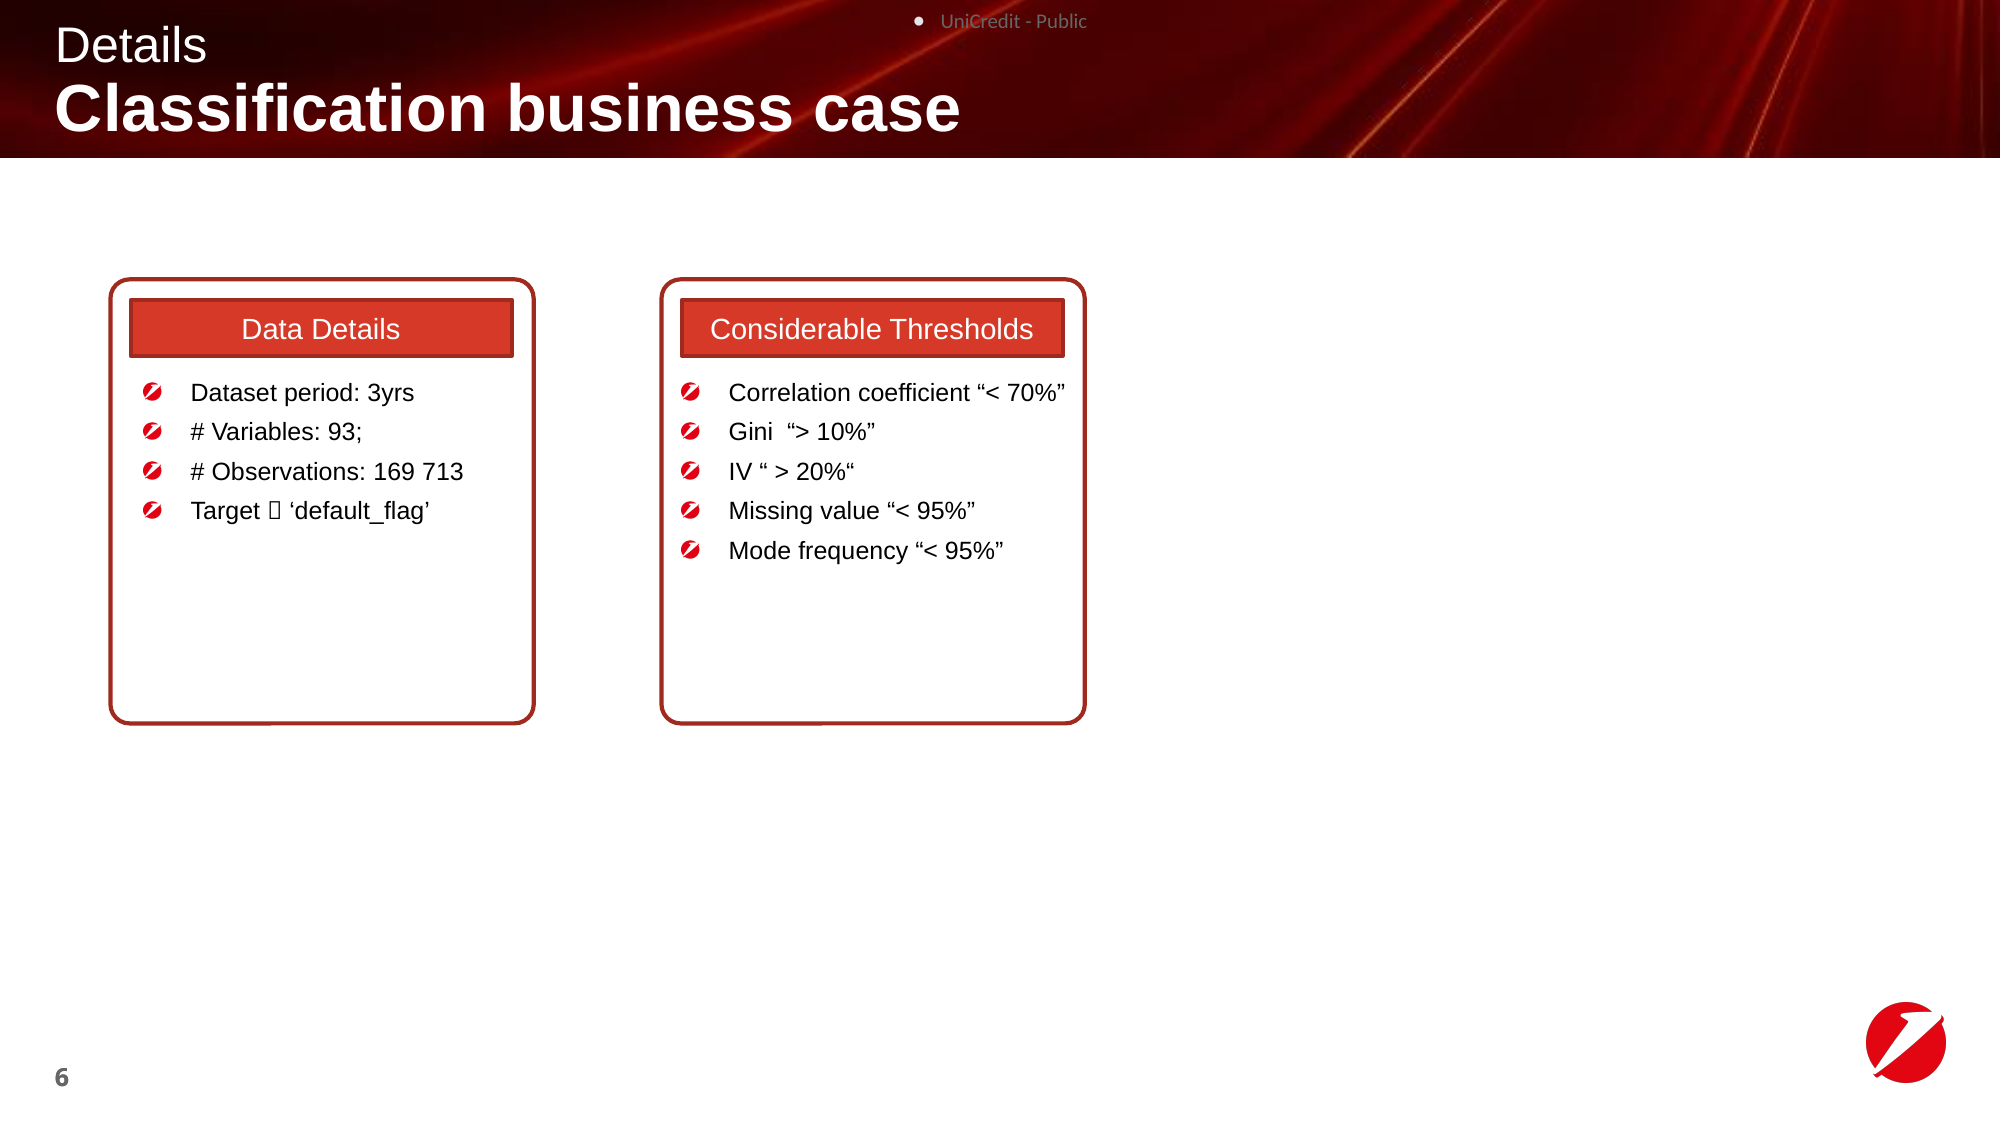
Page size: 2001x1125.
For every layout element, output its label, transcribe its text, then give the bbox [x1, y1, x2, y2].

list Details [55, 19, 1867, 75]
text_box Data Details [129, 298, 514, 358]
picture [143, 422, 162, 440]
picture [681, 501, 700, 519]
text_box Dataset period: 3yrs # Variables: 93; # Observations: 169 713 Target  ‘default_flag’ [143, 379, 483, 649]
picture [681, 540, 700, 559]
picture [1866, 1002, 1946, 1083]
picture [143, 382, 162, 401]
picture [0, 0, 2000, 158]
picture [681, 461, 700, 480]
text_box [659, 277, 1087, 726]
text_box [108, 277, 536, 726]
picture [143, 461, 162, 480]
text_box Considerable Thresholds [680, 298, 1065, 358]
picture [681, 422, 700, 440]
text_box Correlation coefficient “< 70%” Gini “> 10%” IV “ > 20%“ Missing value “< 95%” Mode frequency “< 95%” [681, 379, 1085, 700]
picture [143, 501, 162, 519]
title Classification business case [55, 78, 1867, 145]
picture [681, 382, 700, 401]
